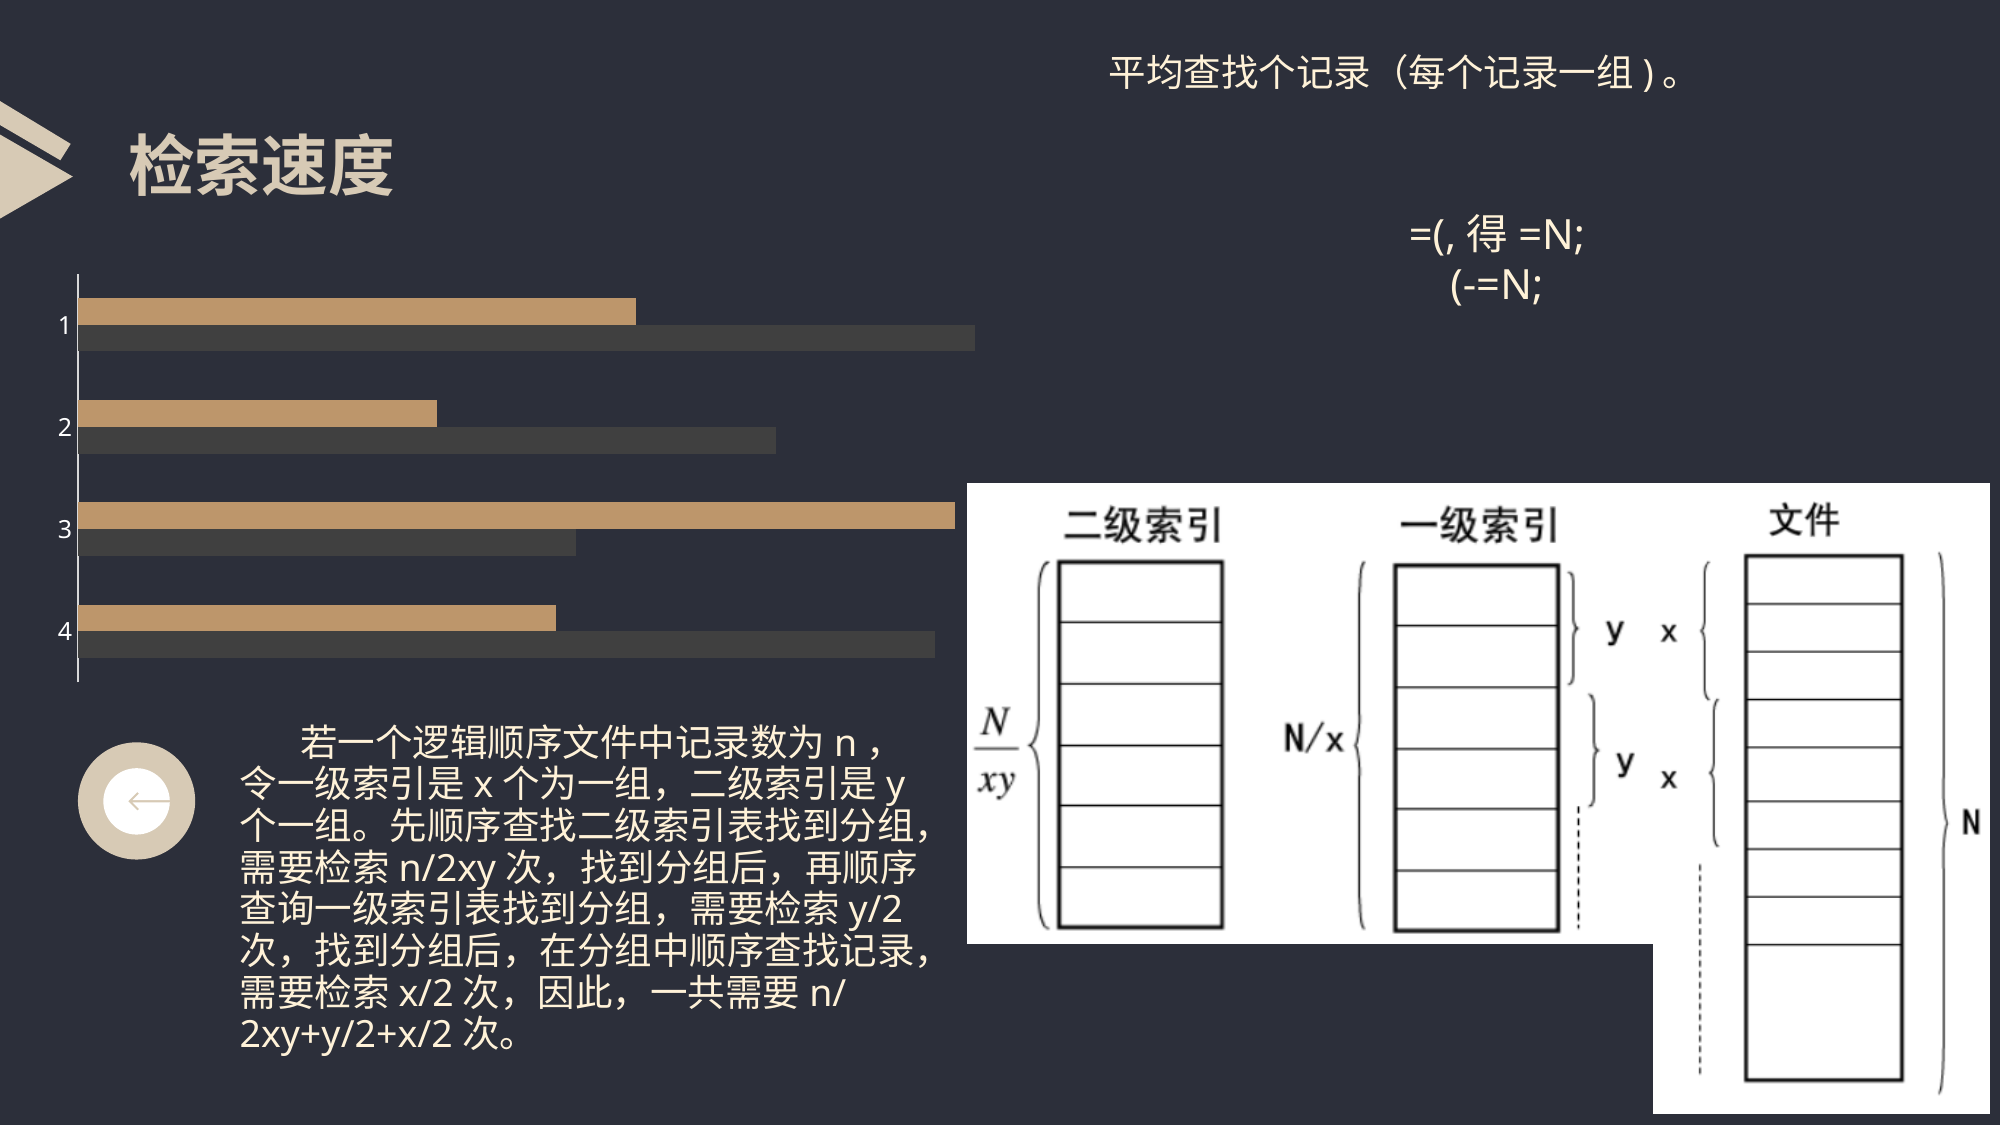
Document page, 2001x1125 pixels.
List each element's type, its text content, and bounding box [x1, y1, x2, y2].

text_box 检索速度 [113, 100, 758, 221]
text_box [76, 741, 197, 861]
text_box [0, 120, 73, 219]
text_box [103, 768, 170, 835]
text_box 若一个逻辑顺序文件中记录数为n，令一级索引是x个为一组，二级索引是y个一组。先顺序查找二级索引表找到分组，需要检索n/2xy次，找到分组后，再顺序查询一级索引表找到分组，需要检索y/2次，找到分组后，在分组中顺序查找记录，需要检索x/2次，因此，一共需要n/2xy+y/2+x/2次。 [224, 714, 938, 1063]
chart [36, 265, 1096, 691]
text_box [967, 483, 1990, 1114]
